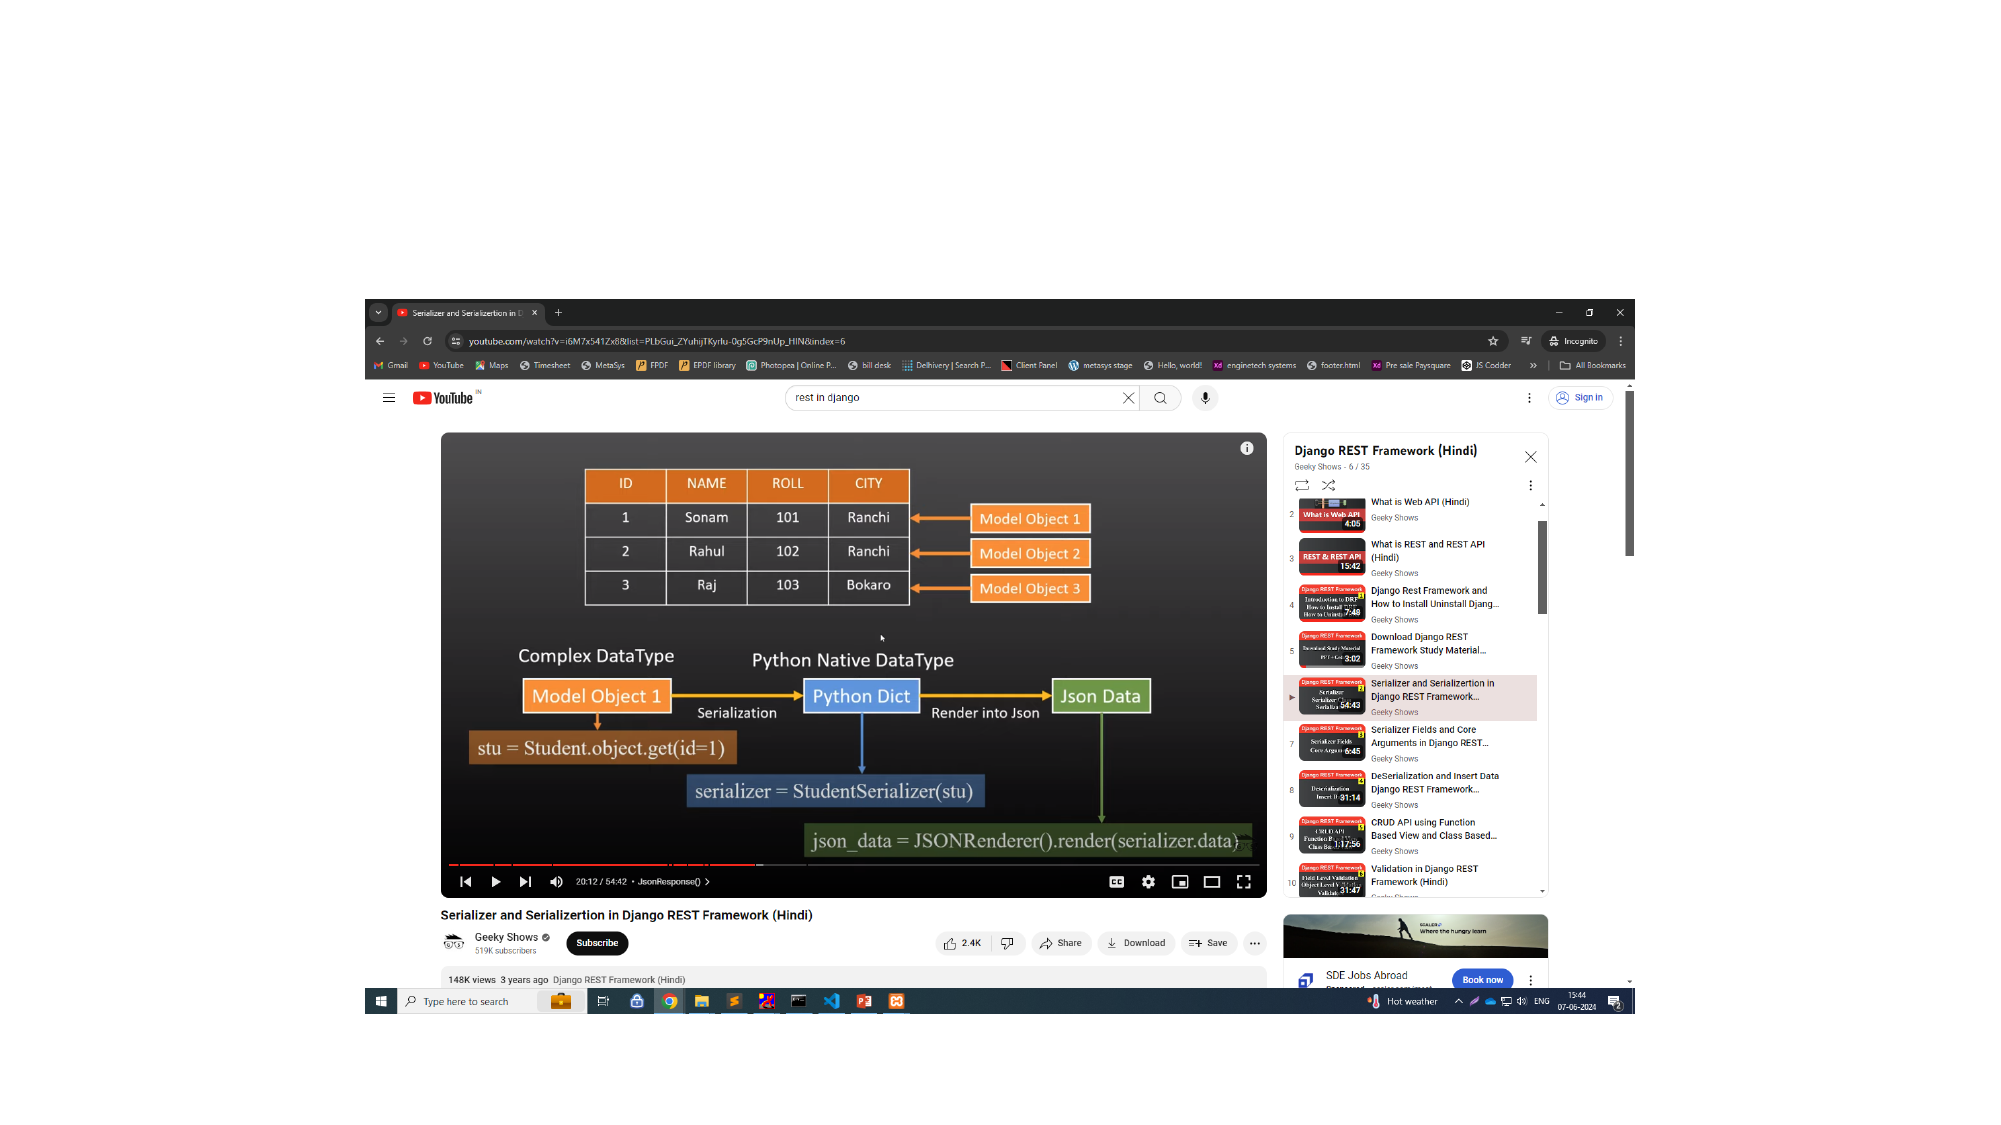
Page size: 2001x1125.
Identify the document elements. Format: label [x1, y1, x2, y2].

list [365, 299, 1635, 1014]
